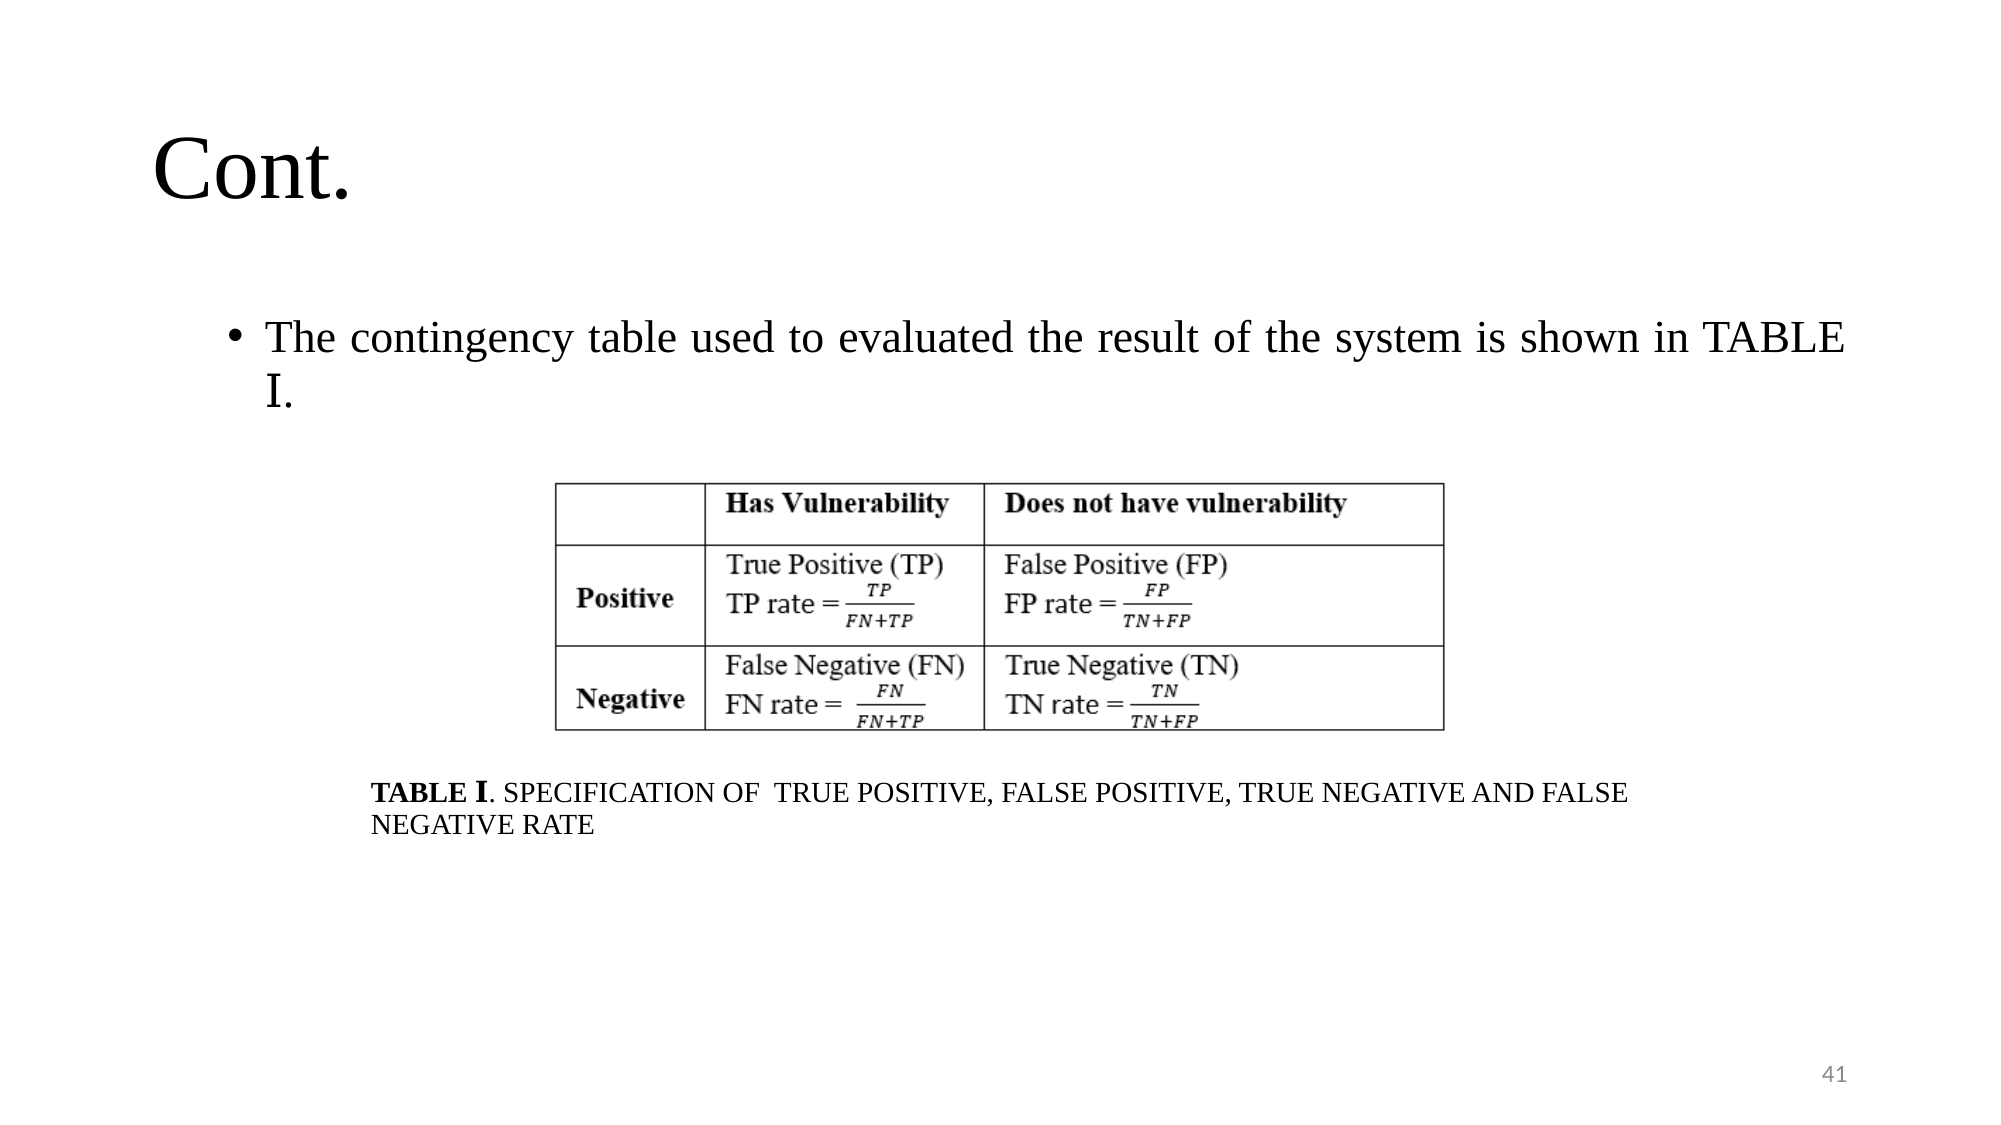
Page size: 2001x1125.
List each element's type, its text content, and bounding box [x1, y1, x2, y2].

text_box TABLE Ⅰ. Specification of true positive, false positive, true negative and false negative rate [355, 770, 1644, 849]
slide_number 41 [1412, 1042, 1863, 1103]
title Cont. [137, 59, 1863, 278]
picture [544, 472, 1456, 742]
list The contingency table used to evaluated the result of the system is shown in TABLE Ⅰ. [137, 299, 1863, 1014]
